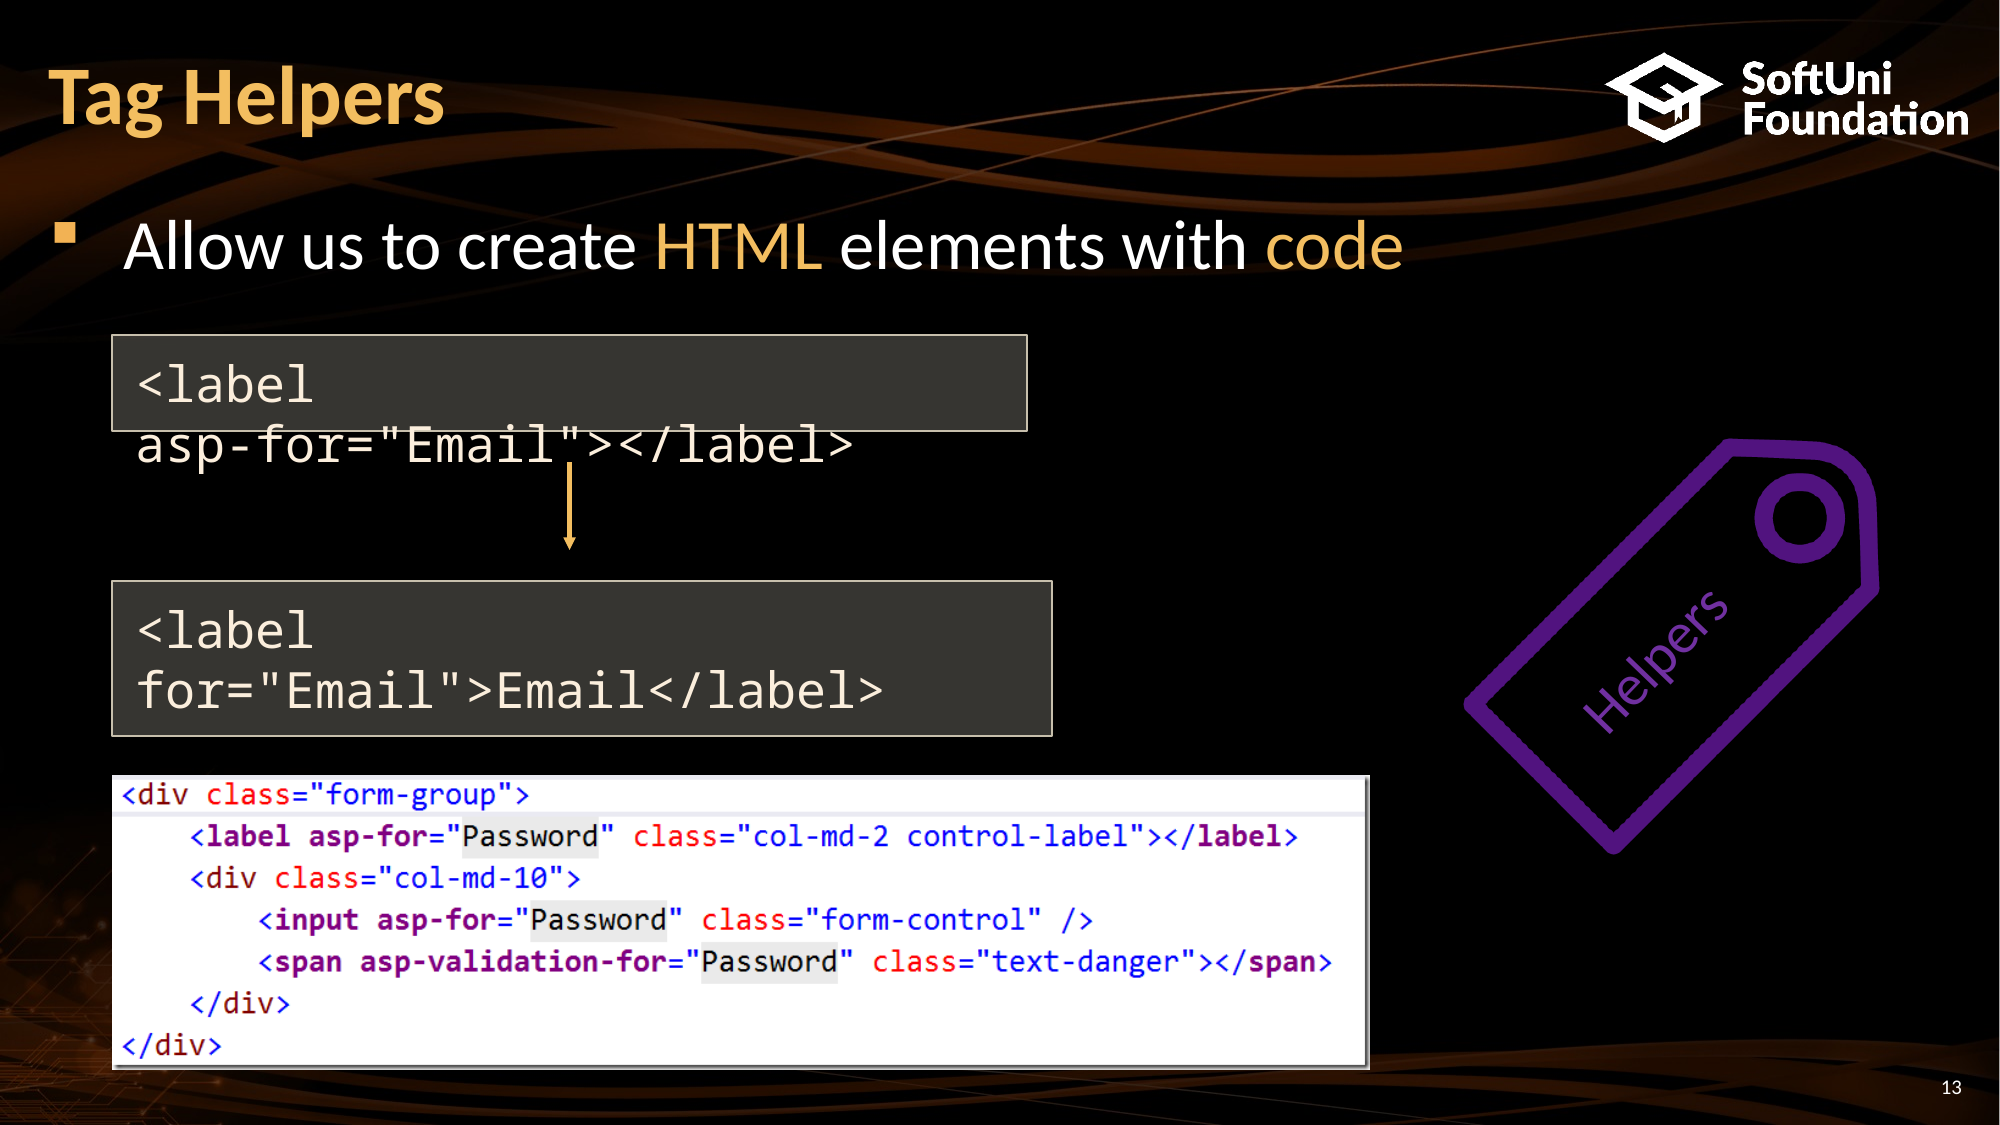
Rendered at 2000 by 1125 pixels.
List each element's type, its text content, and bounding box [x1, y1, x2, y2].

slide_number 13 [1897, 1070, 1968, 1103]
picture [0, 0, 2000, 1125]
list Allow us to create HTML elements with code [31, 188, 1968, 1103]
list <label asp-for="Email"></label> [111, 334, 1028, 432]
title Tag Helpers [30, 6, 1602, 189]
text_box <label for="Email">Email</label> [112, 581, 1053, 737]
